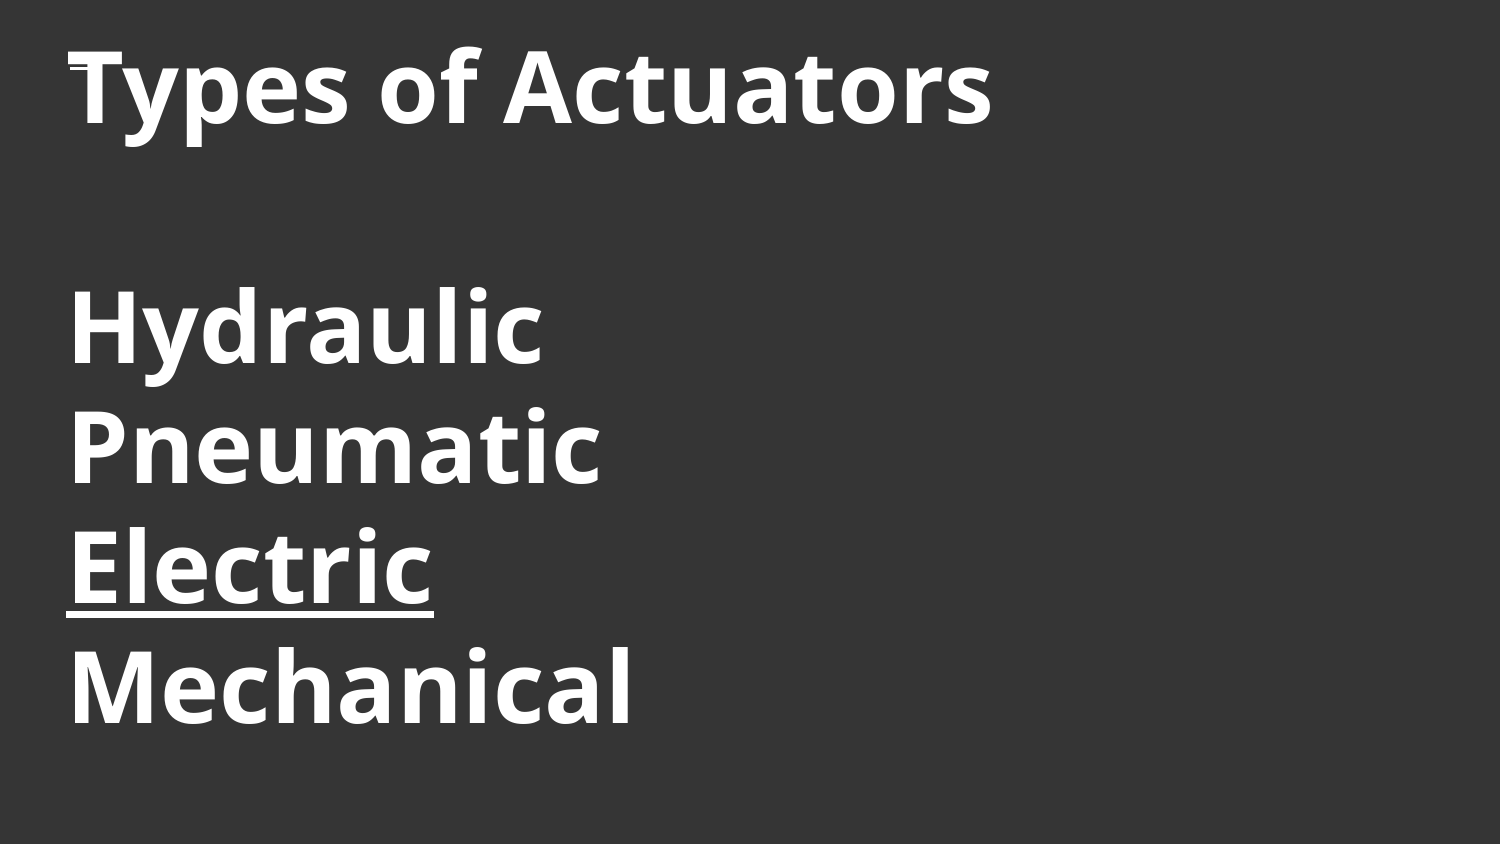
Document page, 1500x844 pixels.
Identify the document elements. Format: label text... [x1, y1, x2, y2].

title Types of Actuators Hydraulic Pneumatic Electric Mechanical [51, 42, 1449, 725]
